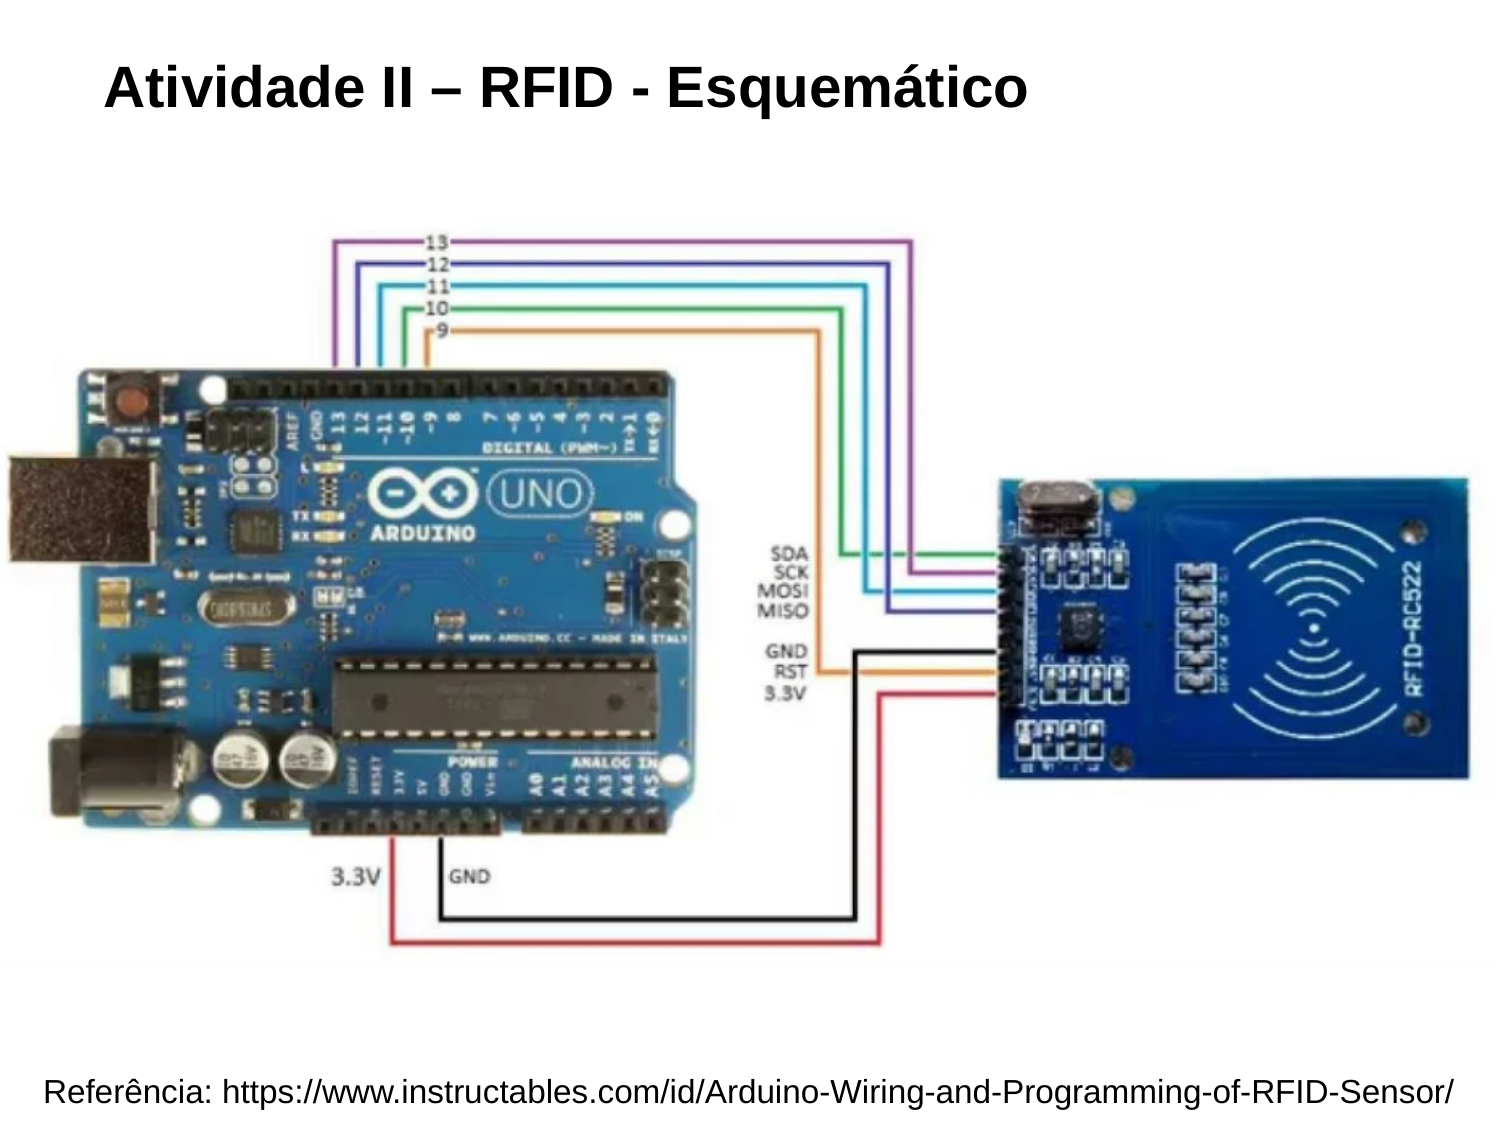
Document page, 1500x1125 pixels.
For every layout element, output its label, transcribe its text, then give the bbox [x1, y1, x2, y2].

text_box Referência: https://www.instructables.com/id/Arduino-Wiring-and-Programming-of-RFID-Sensor/ [0, 1023, 1500, 1118]
picture [0, 219, 1500, 967]
title Atividade II – RFID - Esquemático [88, 42, 1282, 126]
